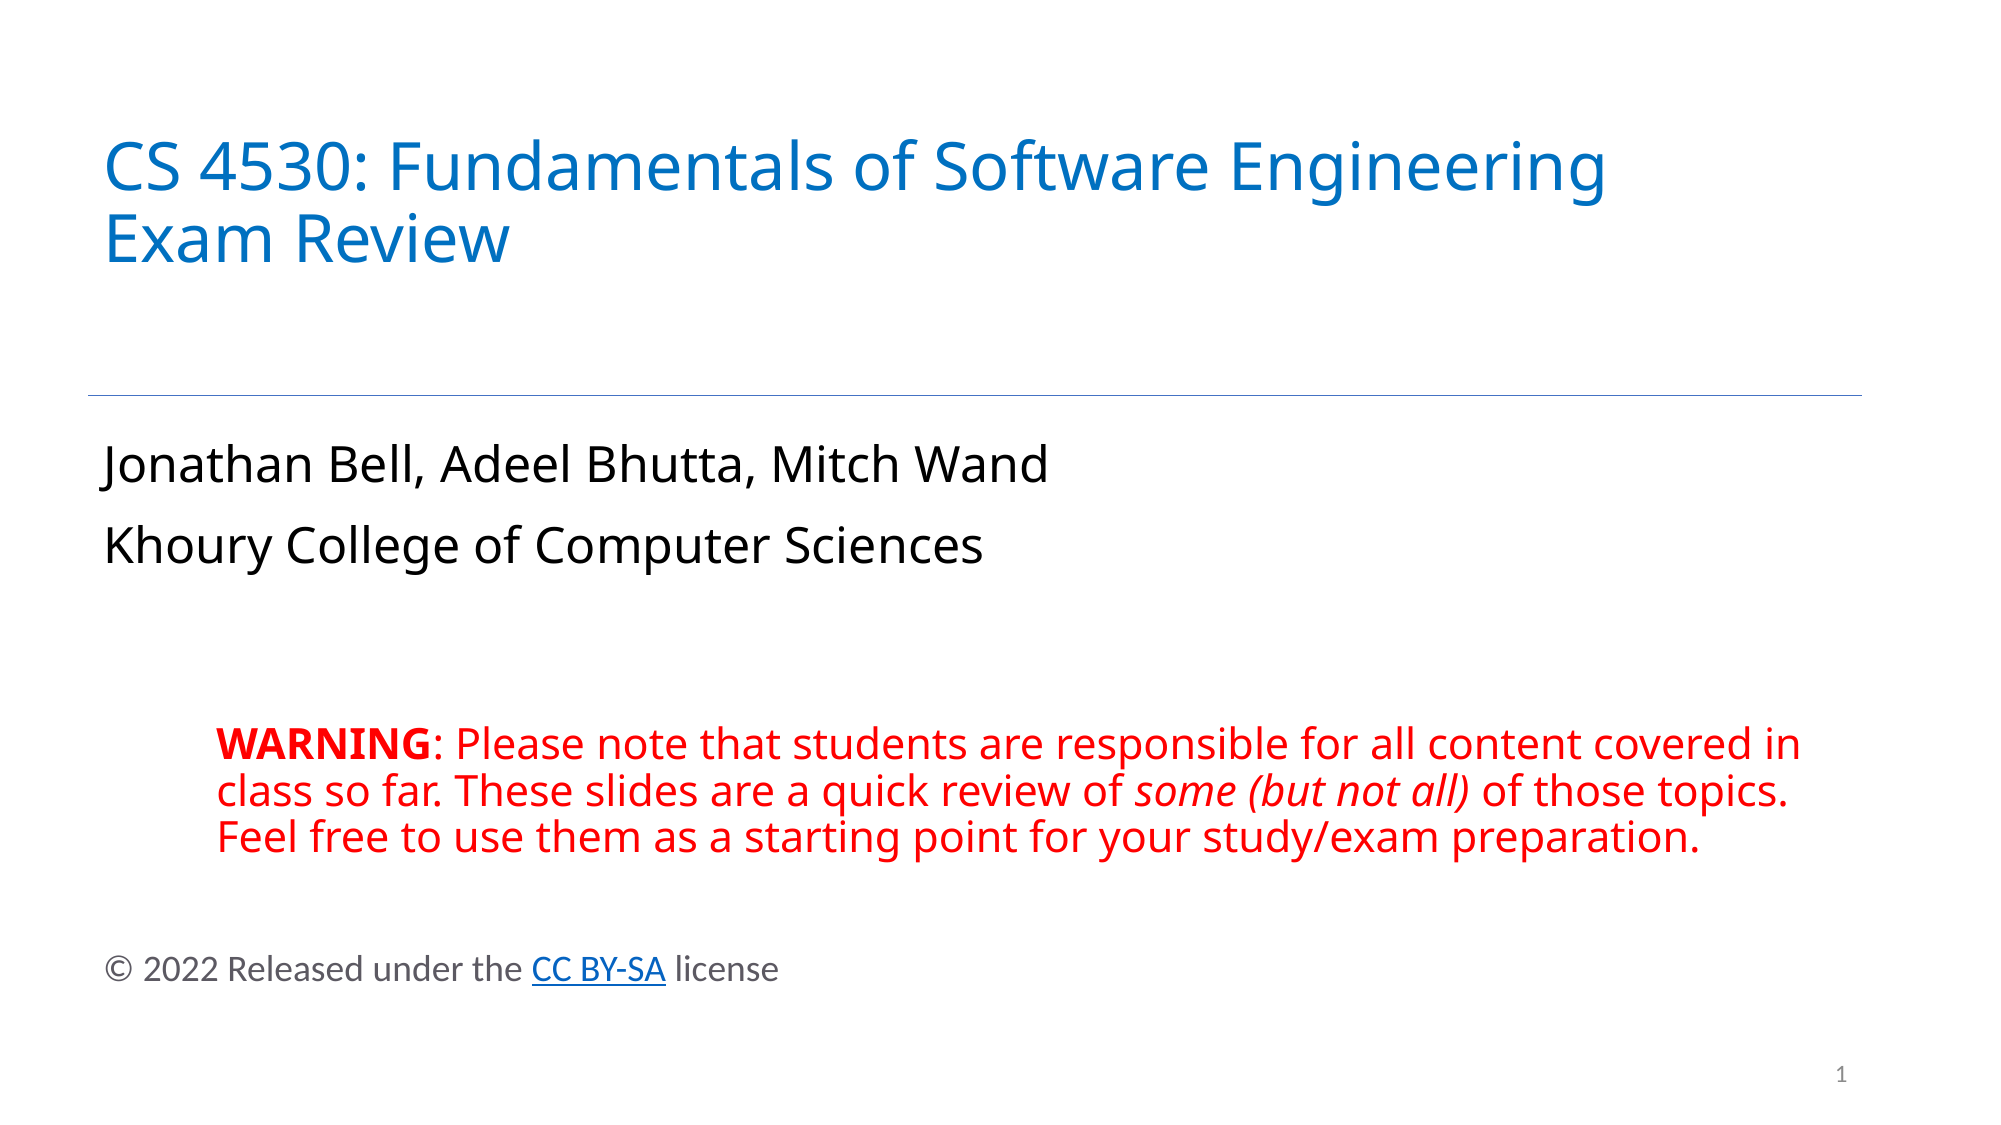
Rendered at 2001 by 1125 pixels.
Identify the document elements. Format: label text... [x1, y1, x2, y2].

subtitle Jonathan Bell, Adeel Bhutta, Mitch Wand Khoury College of Computer Sciences [88, 424, 1863, 697]
text_box WARNING: Please note that students are responsible for all content covered in class so far. These slides are a quick review of some (but not all) of those topics. Feel free to use them as a starting point for your study/exam preparation. [201, 671, 1850, 870]
text_box © 2022 Released under the CC BY-SA license [88, 936, 1089, 997]
slide_number 1 [1412, 1042, 1863, 1103]
title CS 4530: Fundamentals of Software Engineering Exam Review [88, 125, 1863, 373]
